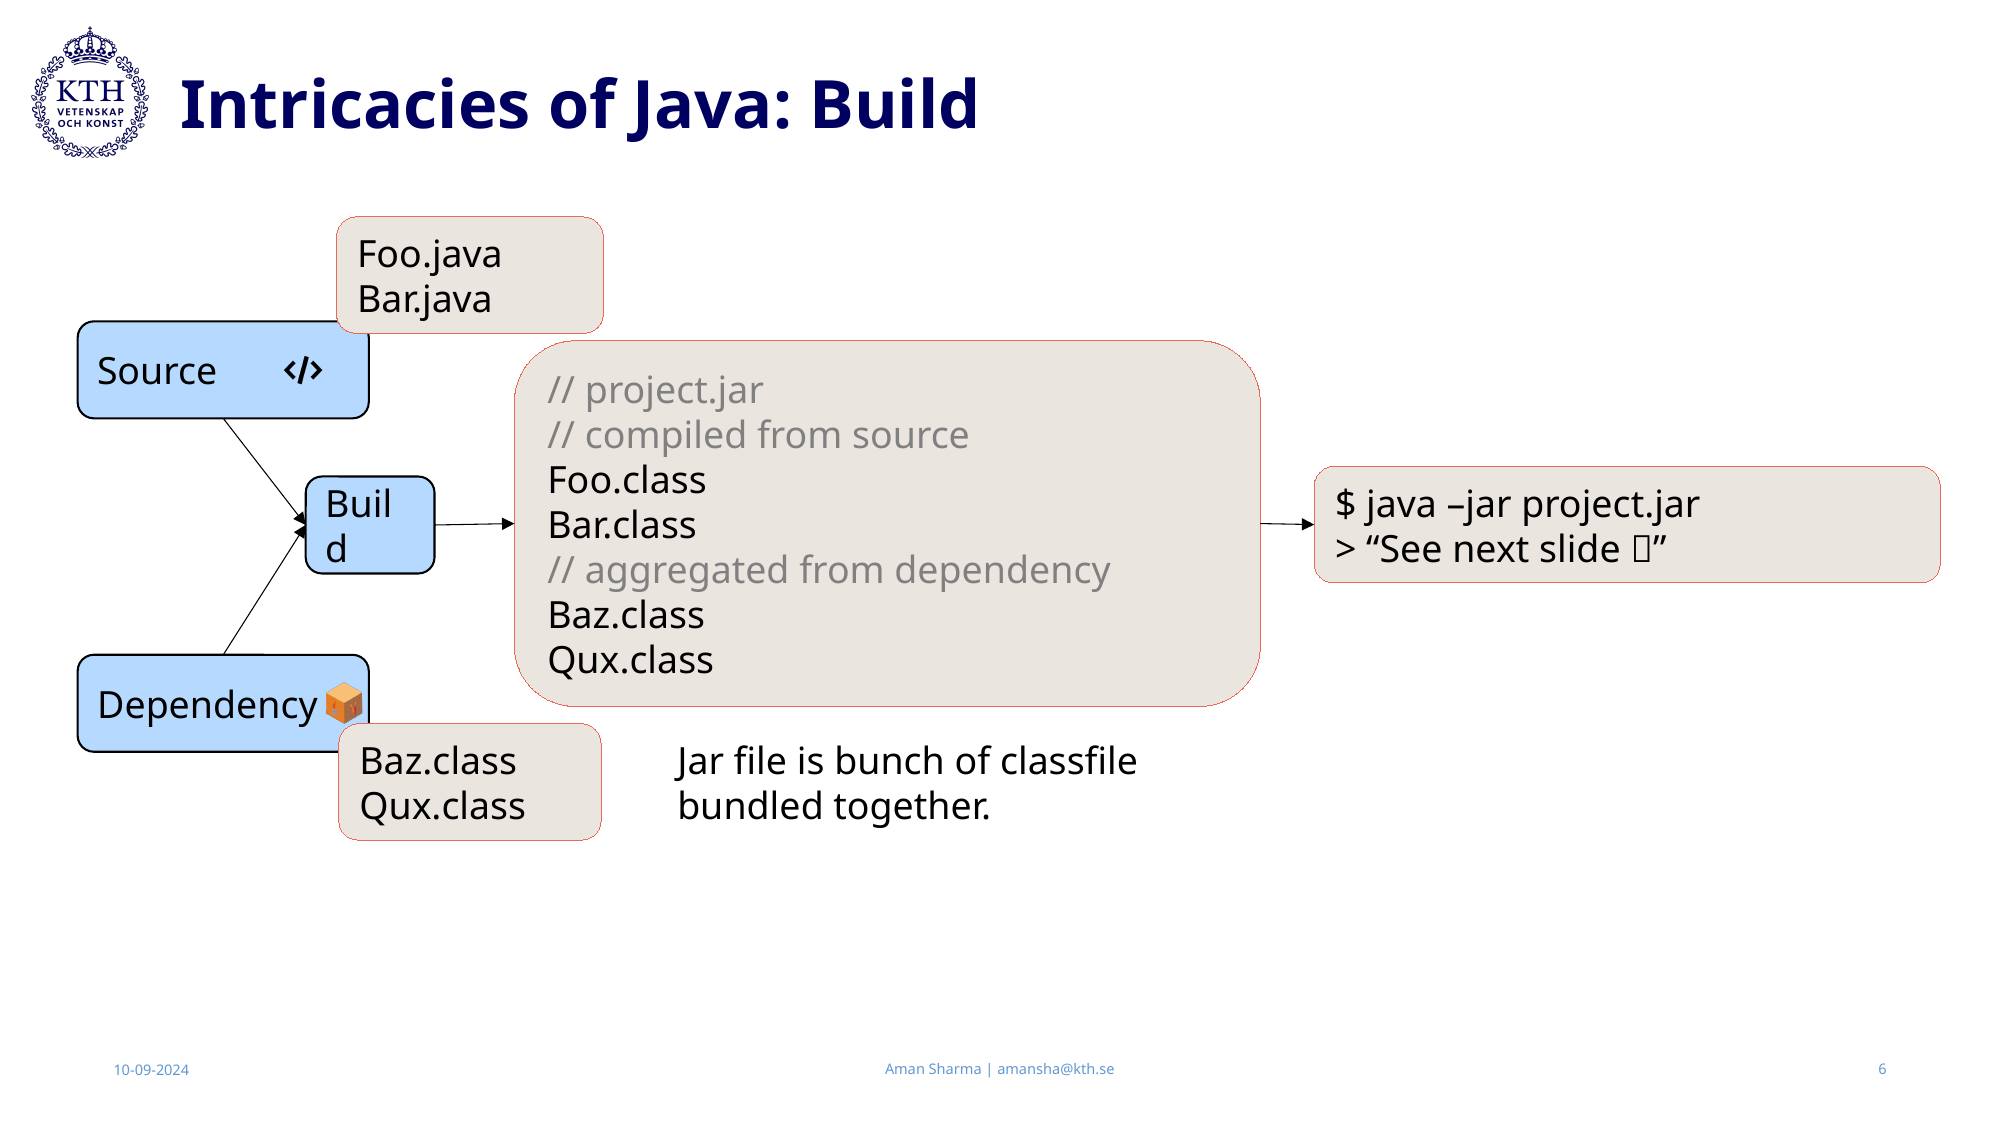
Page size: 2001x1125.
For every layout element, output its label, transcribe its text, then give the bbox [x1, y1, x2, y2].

picture [282, 349, 324, 391]
text_box Build [306, 475, 436, 575]
text_box $ java –jar project.jar > “See next slide ” [1314, 466, 1941, 583]
text_box Baz.class Qux.class [338, 723, 602, 841]
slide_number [98, 1061, 549, 1078]
picture [31, 26, 149, 158]
text_box Jar file is bunch of classfile bundled together. [662, 730, 1168, 835]
text_box // project.jar // compiled from source Foo.class Bar.class // aggregated from dependency Baz.class Qux.class [514, 340, 1261, 707]
picture [317, 677, 371, 729]
title Intricacies of Java: Build [165, 53, 1902, 151]
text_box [223, 524, 306, 655]
slide_number 6 [1451, 1061, 1902, 1078]
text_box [223, 418, 306, 524]
text_box Source [76, 320, 370, 420]
text_box Foo.java Bar.java [336, 216, 604, 334]
text_box Dependency [76, 653, 370, 753]
footer Aman Sharma | amansha@kth.se [662, 1061, 1338, 1078]
